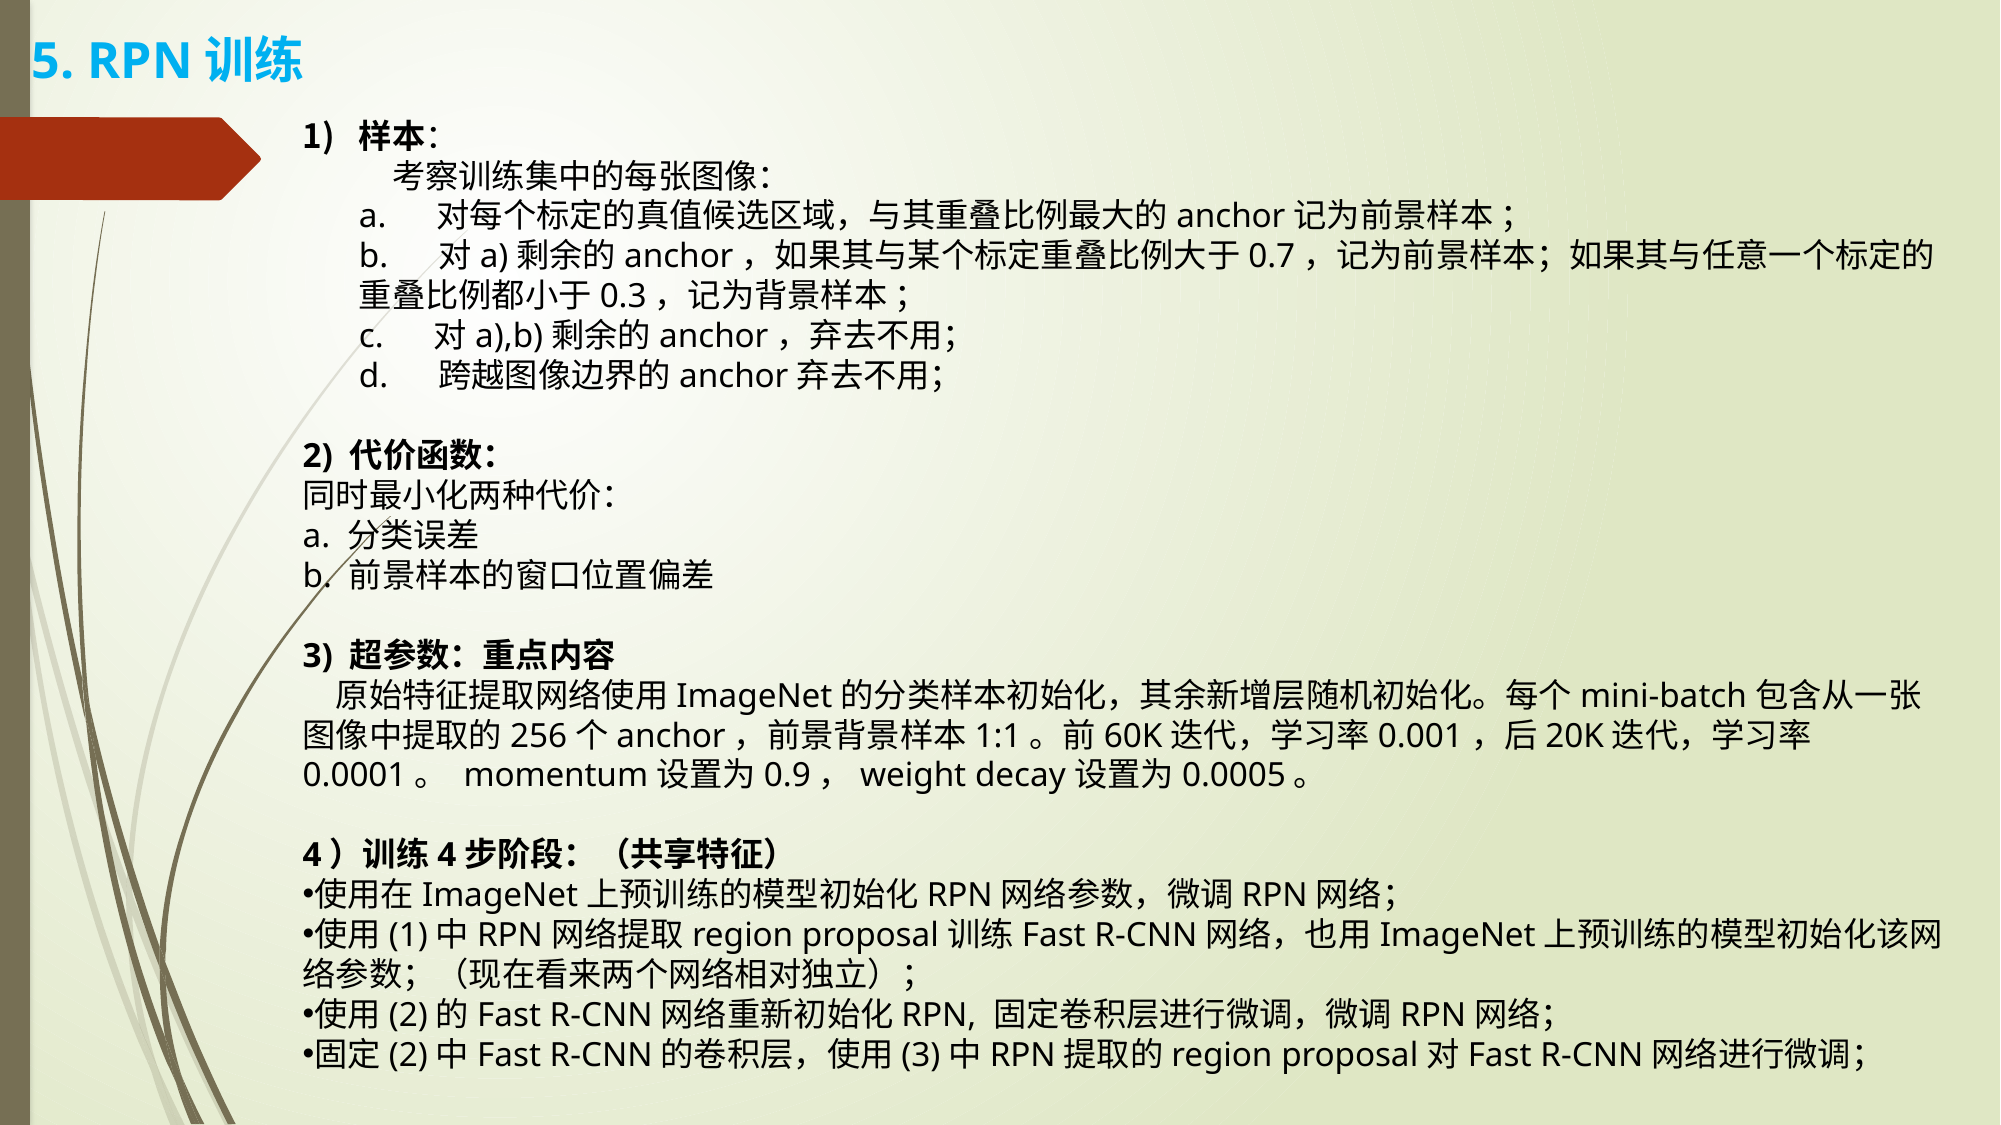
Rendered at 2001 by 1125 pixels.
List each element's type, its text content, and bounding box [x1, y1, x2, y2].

text_box 样本： 考察训练集中的每张图像： a. 对每个标定的真值候选区域，与其重叠比例最大的anchor记为前景样本 ； b. 对a)剩余的anchor，如果其与某个标定重叠比例大于0.7，记为前景样本；如果其与任意一个标定的重叠比例都小于0.3，记为背景样本 ； c. 对a),b)剩余的anchor，弃去不用； d. 跨越图像边界的anchor弃去不用； 2) 代价函数： 同时最小化两种代价： a. 分类误差 b. 前景样本的窗口位置偏差 3) 超参数：重点内容 原始特征提取网络使用ImageNet的分类样本初始化，其余新增层随机初始化。每个mini-batch包含从一张图像中提取的256个anchor，前景背景样本1:1。前60K迭代，学习率0.001，后20K迭代，学习率0.0001。 momentum设置为0.9，weight decay设置为0.0005。 4）训练4步阶段：（共享特征） 使用在ImageNet上预训练的模型初始化RPN网络参数，微调RPN网络； 使用(1)中RPN网络提取region proposal训练Fast R-CNN网络，也用ImageNet上预训练的模型初始化该网络参数；（现在看来两个网络相对独立）； 使用(2)的Fast R-CNN网络重新初始化RPN, 固定卷积层进行微调，微调RPN网络； 固定(2)中Fast R-CNN的卷积层，使用(3)中RPN提取的region proposal对Fast R-CNN网络进行微调； [288, 107, 1967, 1081]
text_box 5. RPN训练 [17, 20, 320, 96]
